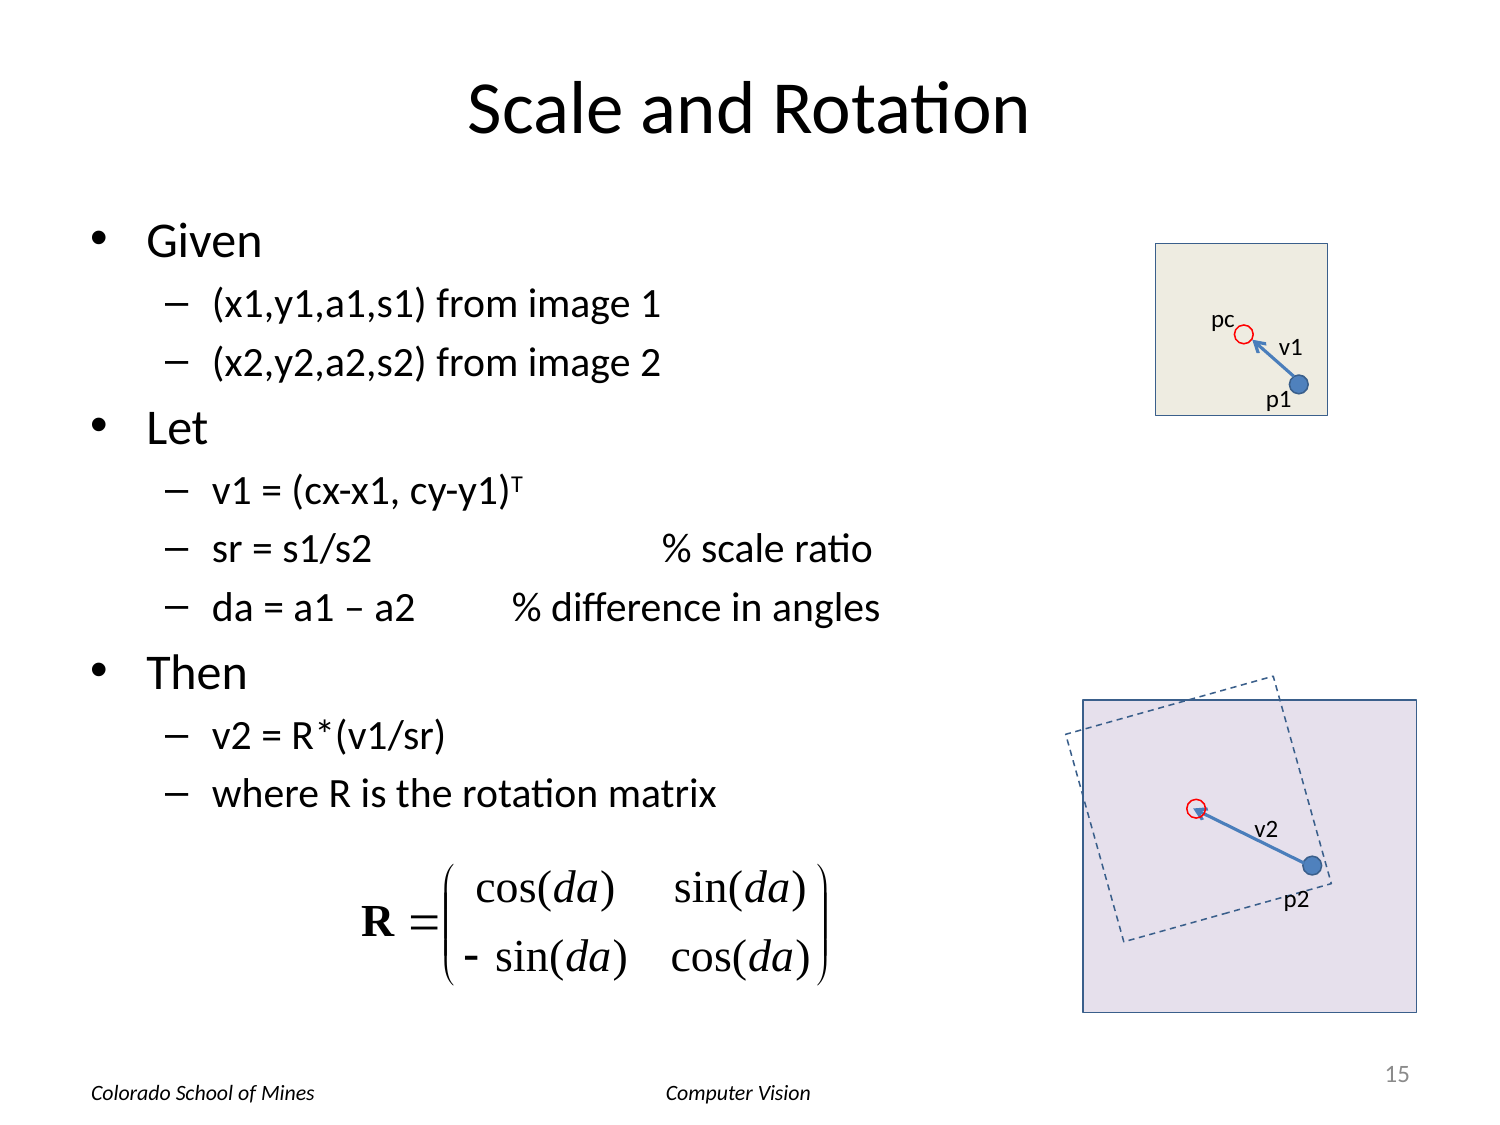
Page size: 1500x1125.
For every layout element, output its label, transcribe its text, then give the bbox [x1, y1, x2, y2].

text_box [1233, 340, 1249, 346]
list Given (x1,y1,a1,s1) from image 1 (x2,y2,a2,s2) from image 2 Let v1 = (cx-x1, cy-y1)T sr = s1/s2 % scale ratio da = a1 – a2 % difference in angles Then v2 = R*(v1/sr) where R is the rotation matrix [75, 200, 1425, 1005]
text_box [1184, 797, 1208, 816]
text_box [1063, 674, 1333, 944]
text_box p2 [1268, 875, 1325, 920]
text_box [353, 855, 840, 994]
slide_number 15 [1074, 1042, 1425, 1103]
text_box [1302, 854, 1324, 875]
text_box v1 [1264, 323, 1318, 369]
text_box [1192, 808, 1305, 864]
text_box [1081, 698, 1419, 1014]
text_box p1 [1251, 375, 1307, 420]
text_box [1250, 324, 1256, 339]
text_box pc [1196, 295, 1250, 340]
title Scale and Rotation [75, 45, 1425, 163]
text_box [1251, 339, 1295, 377]
text_box [1153, 241, 1329, 417]
text_box [1307, 376, 1311, 393]
